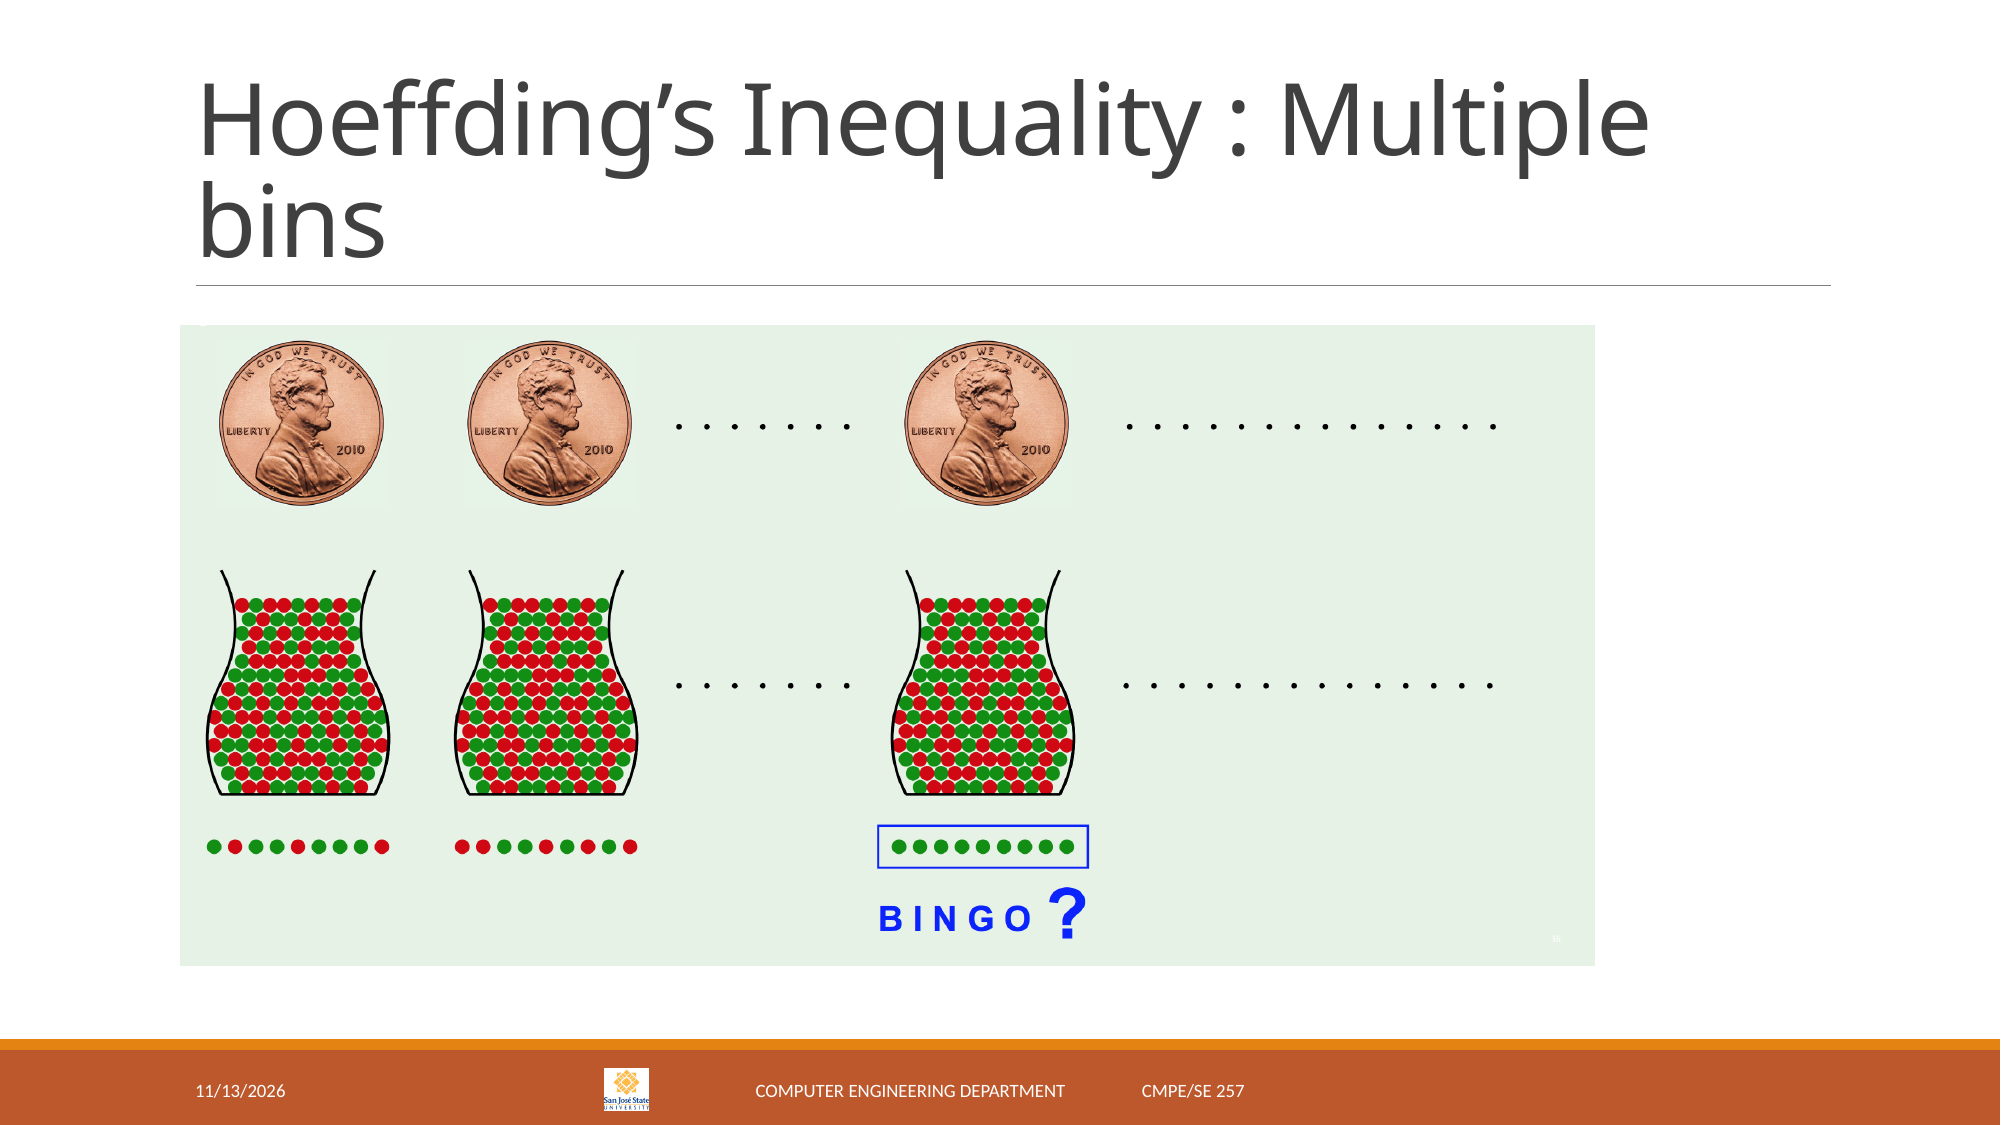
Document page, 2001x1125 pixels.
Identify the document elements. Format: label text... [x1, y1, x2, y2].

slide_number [180, 1059, 586, 1120]
title Hoeffding’s Inequality : Multiple bins [180, 47, 1830, 285]
picture [179, 325, 1595, 966]
footer Computer Engineering Department CMPE/SE 257 [604, 1059, 1396, 1120]
